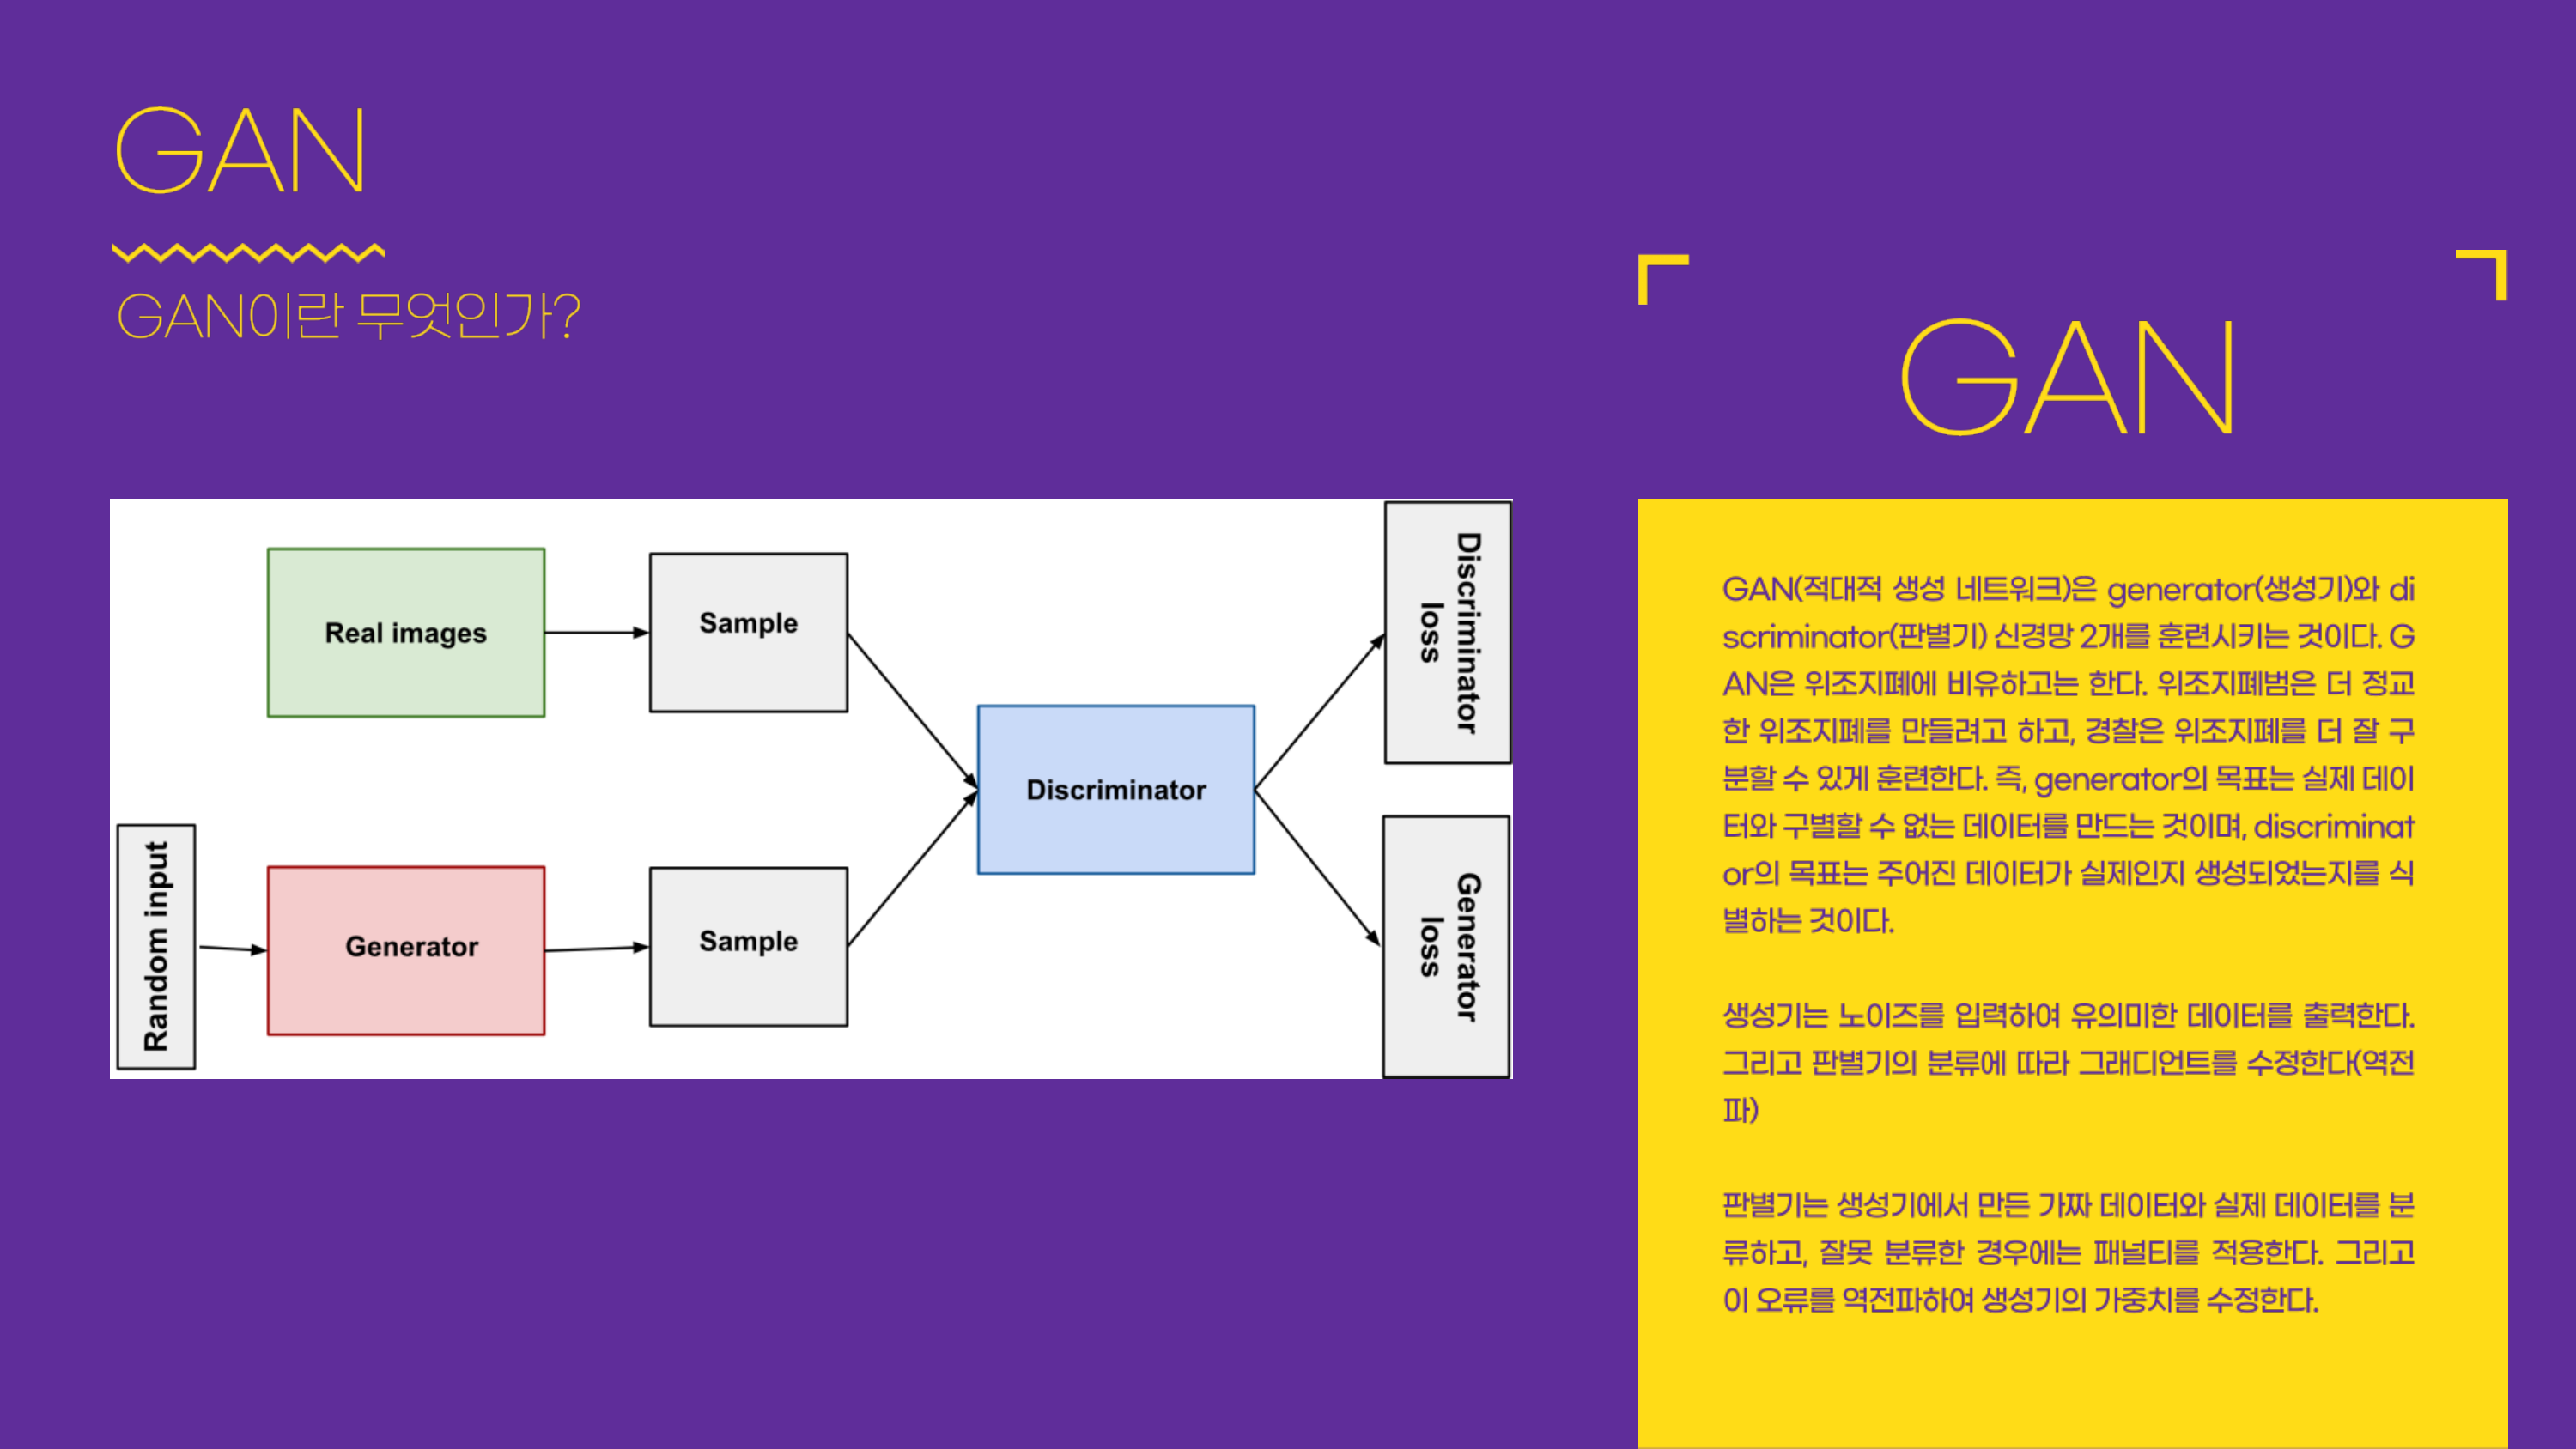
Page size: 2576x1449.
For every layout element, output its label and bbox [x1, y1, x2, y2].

text_box [112, 243, 385, 264]
text_box [1637, 499, 2508, 1449]
picture [104, 276, 606, 365]
text_box [110, 499, 1513, 1079]
picture [1716, 568, 2433, 1327]
text_box [2456, 249, 2508, 302]
picture [88, 71, 402, 244]
picture [1616, 251, 2277, 503]
text_box [1637, 253, 1690, 306]
